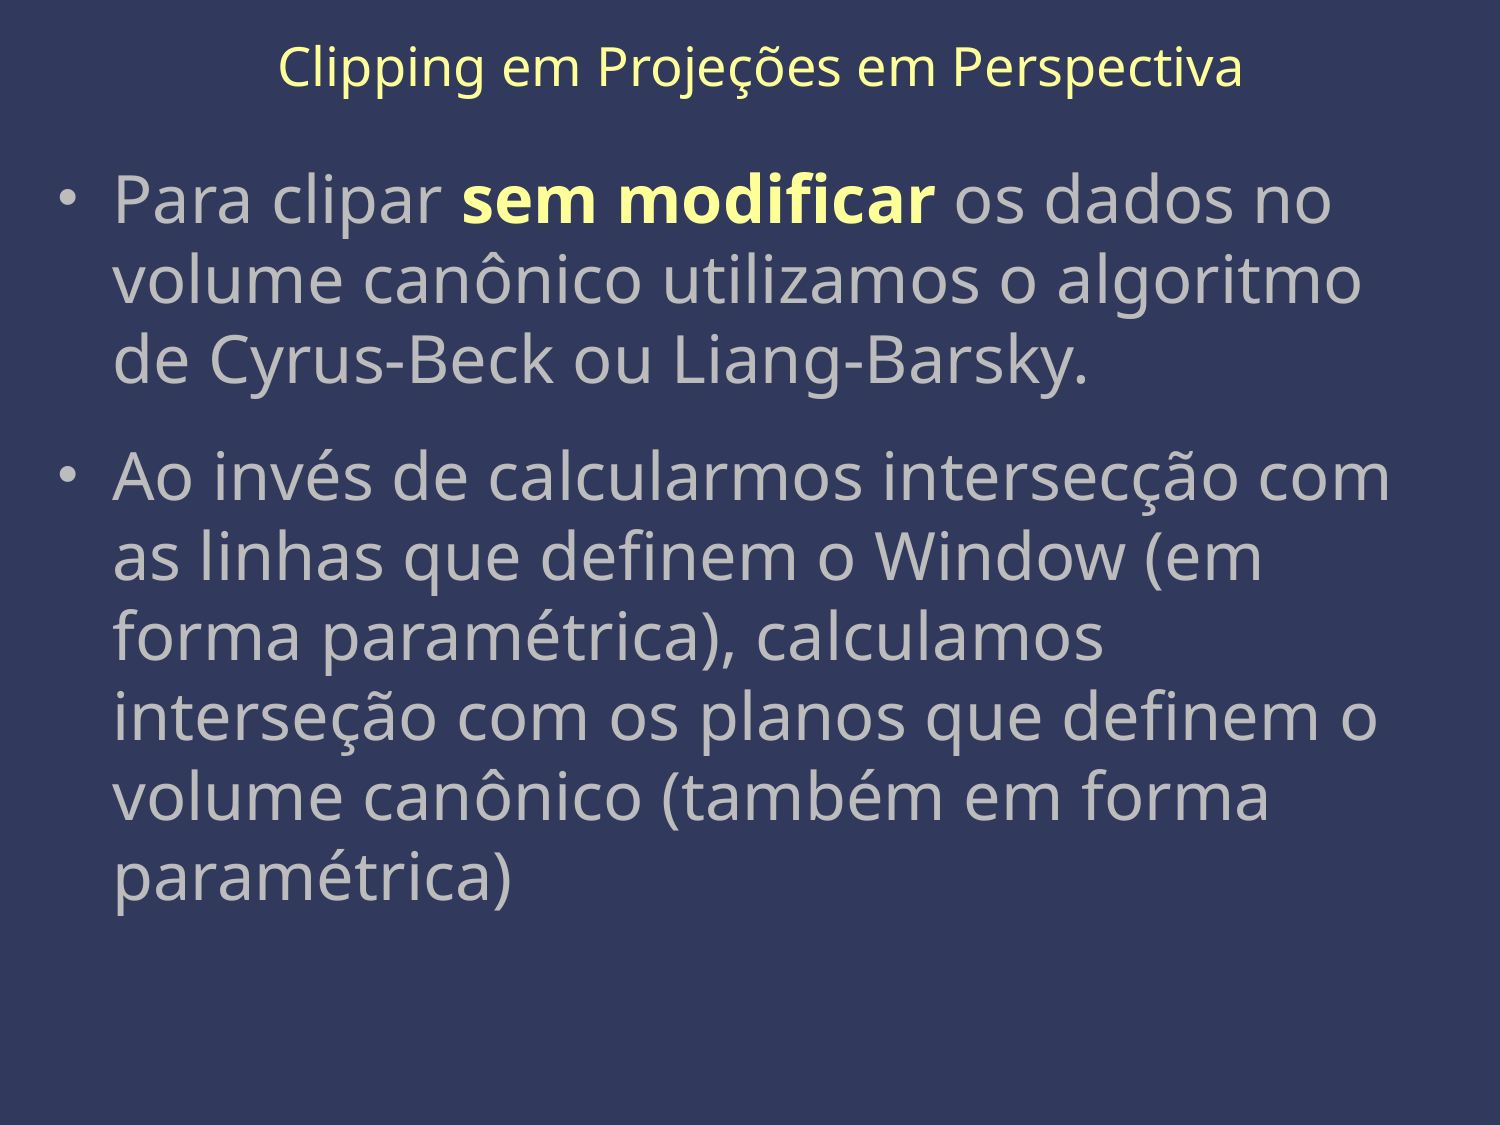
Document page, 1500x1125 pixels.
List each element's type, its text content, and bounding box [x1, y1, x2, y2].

list Para clipar sem modificar os dados no volume canônico utilizamos o algoritmo de Cyrus-Beck ou Liang-Barsky. Ao invés de calcularmos intersecção com as linhas que definem o Window (em forma paramétrica), calculamos interseção com os planos que definem o volume canônico (também em forma paramétrica) [41, 149, 1459, 921]
title Clipping em Projeções em Perspectiva [53, 0, 1471, 131]
